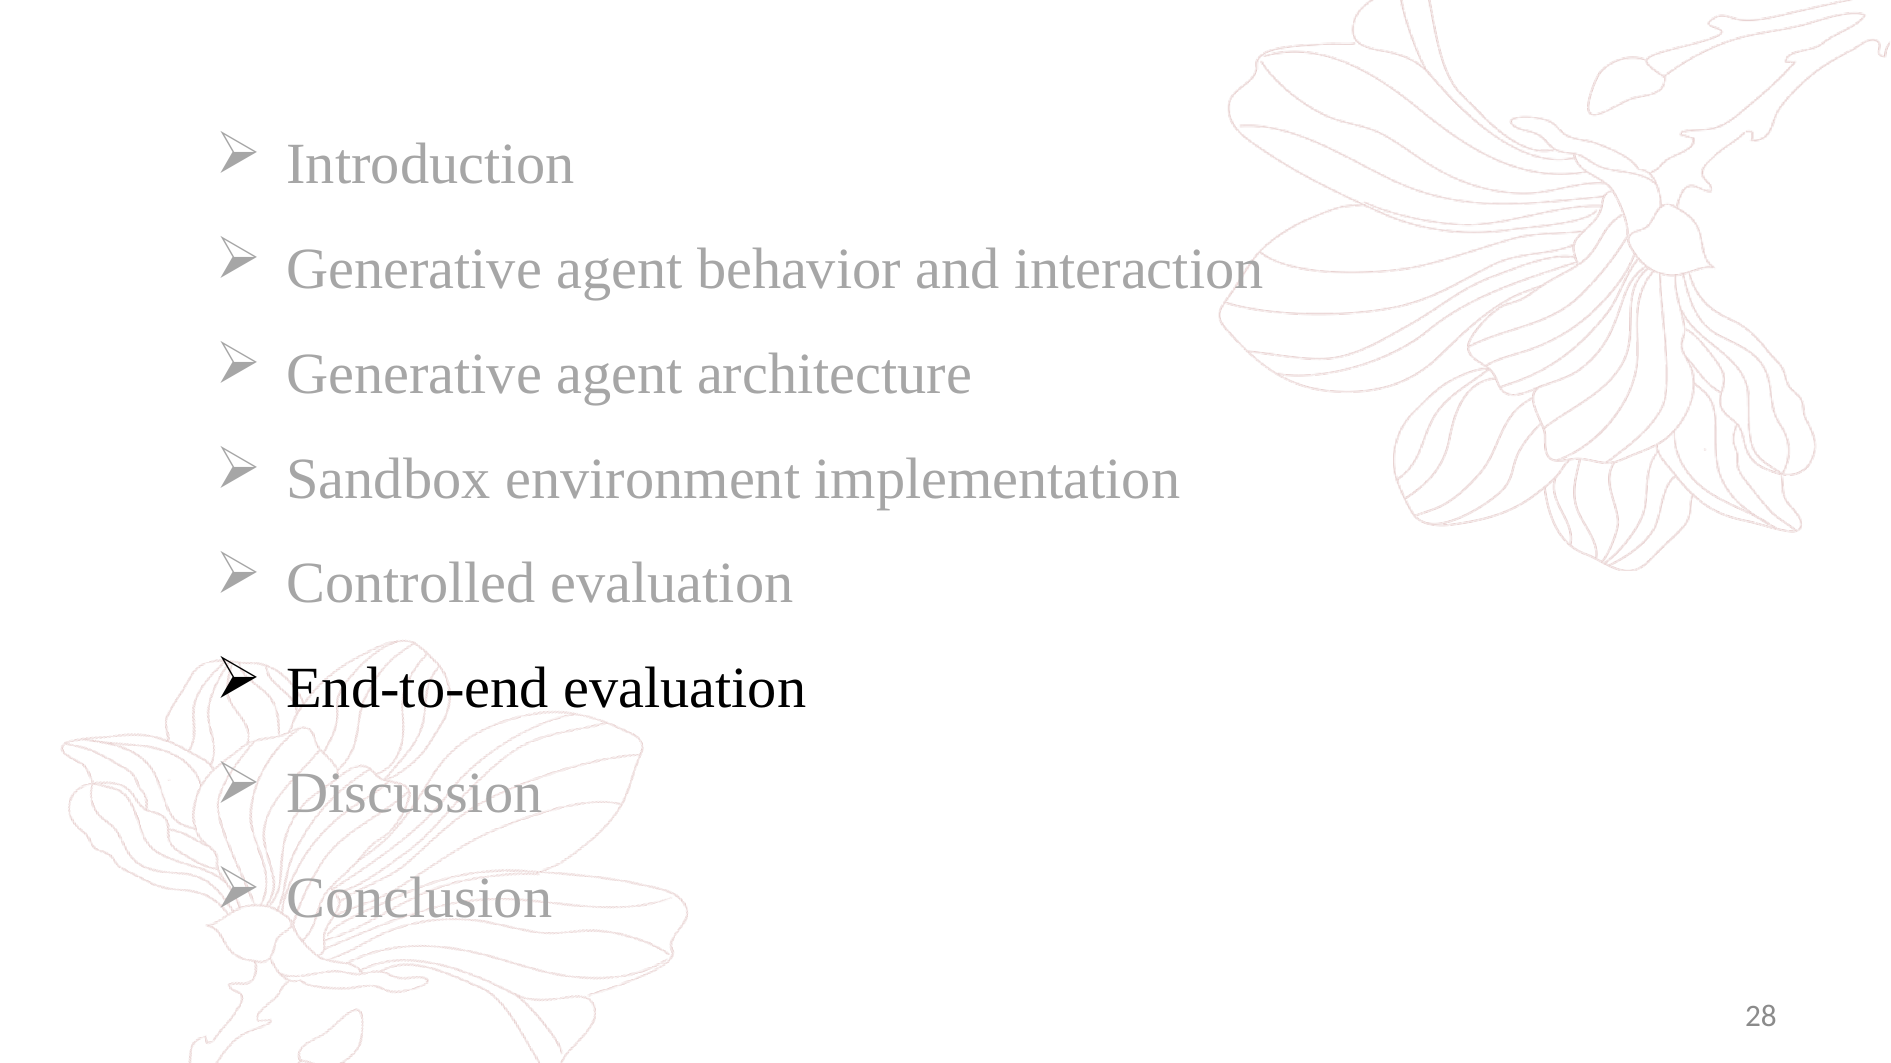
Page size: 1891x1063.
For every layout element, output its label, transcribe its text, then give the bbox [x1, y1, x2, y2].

slide_number 28 [1354, 985, 1796, 1042]
text_box Introduction Generative agent behavior and interaction Generative agent architecture Sandbox environment implementation Controlled evaluation End-to-end evaluation Discussion Conclusion [200, 82, 1725, 934]
